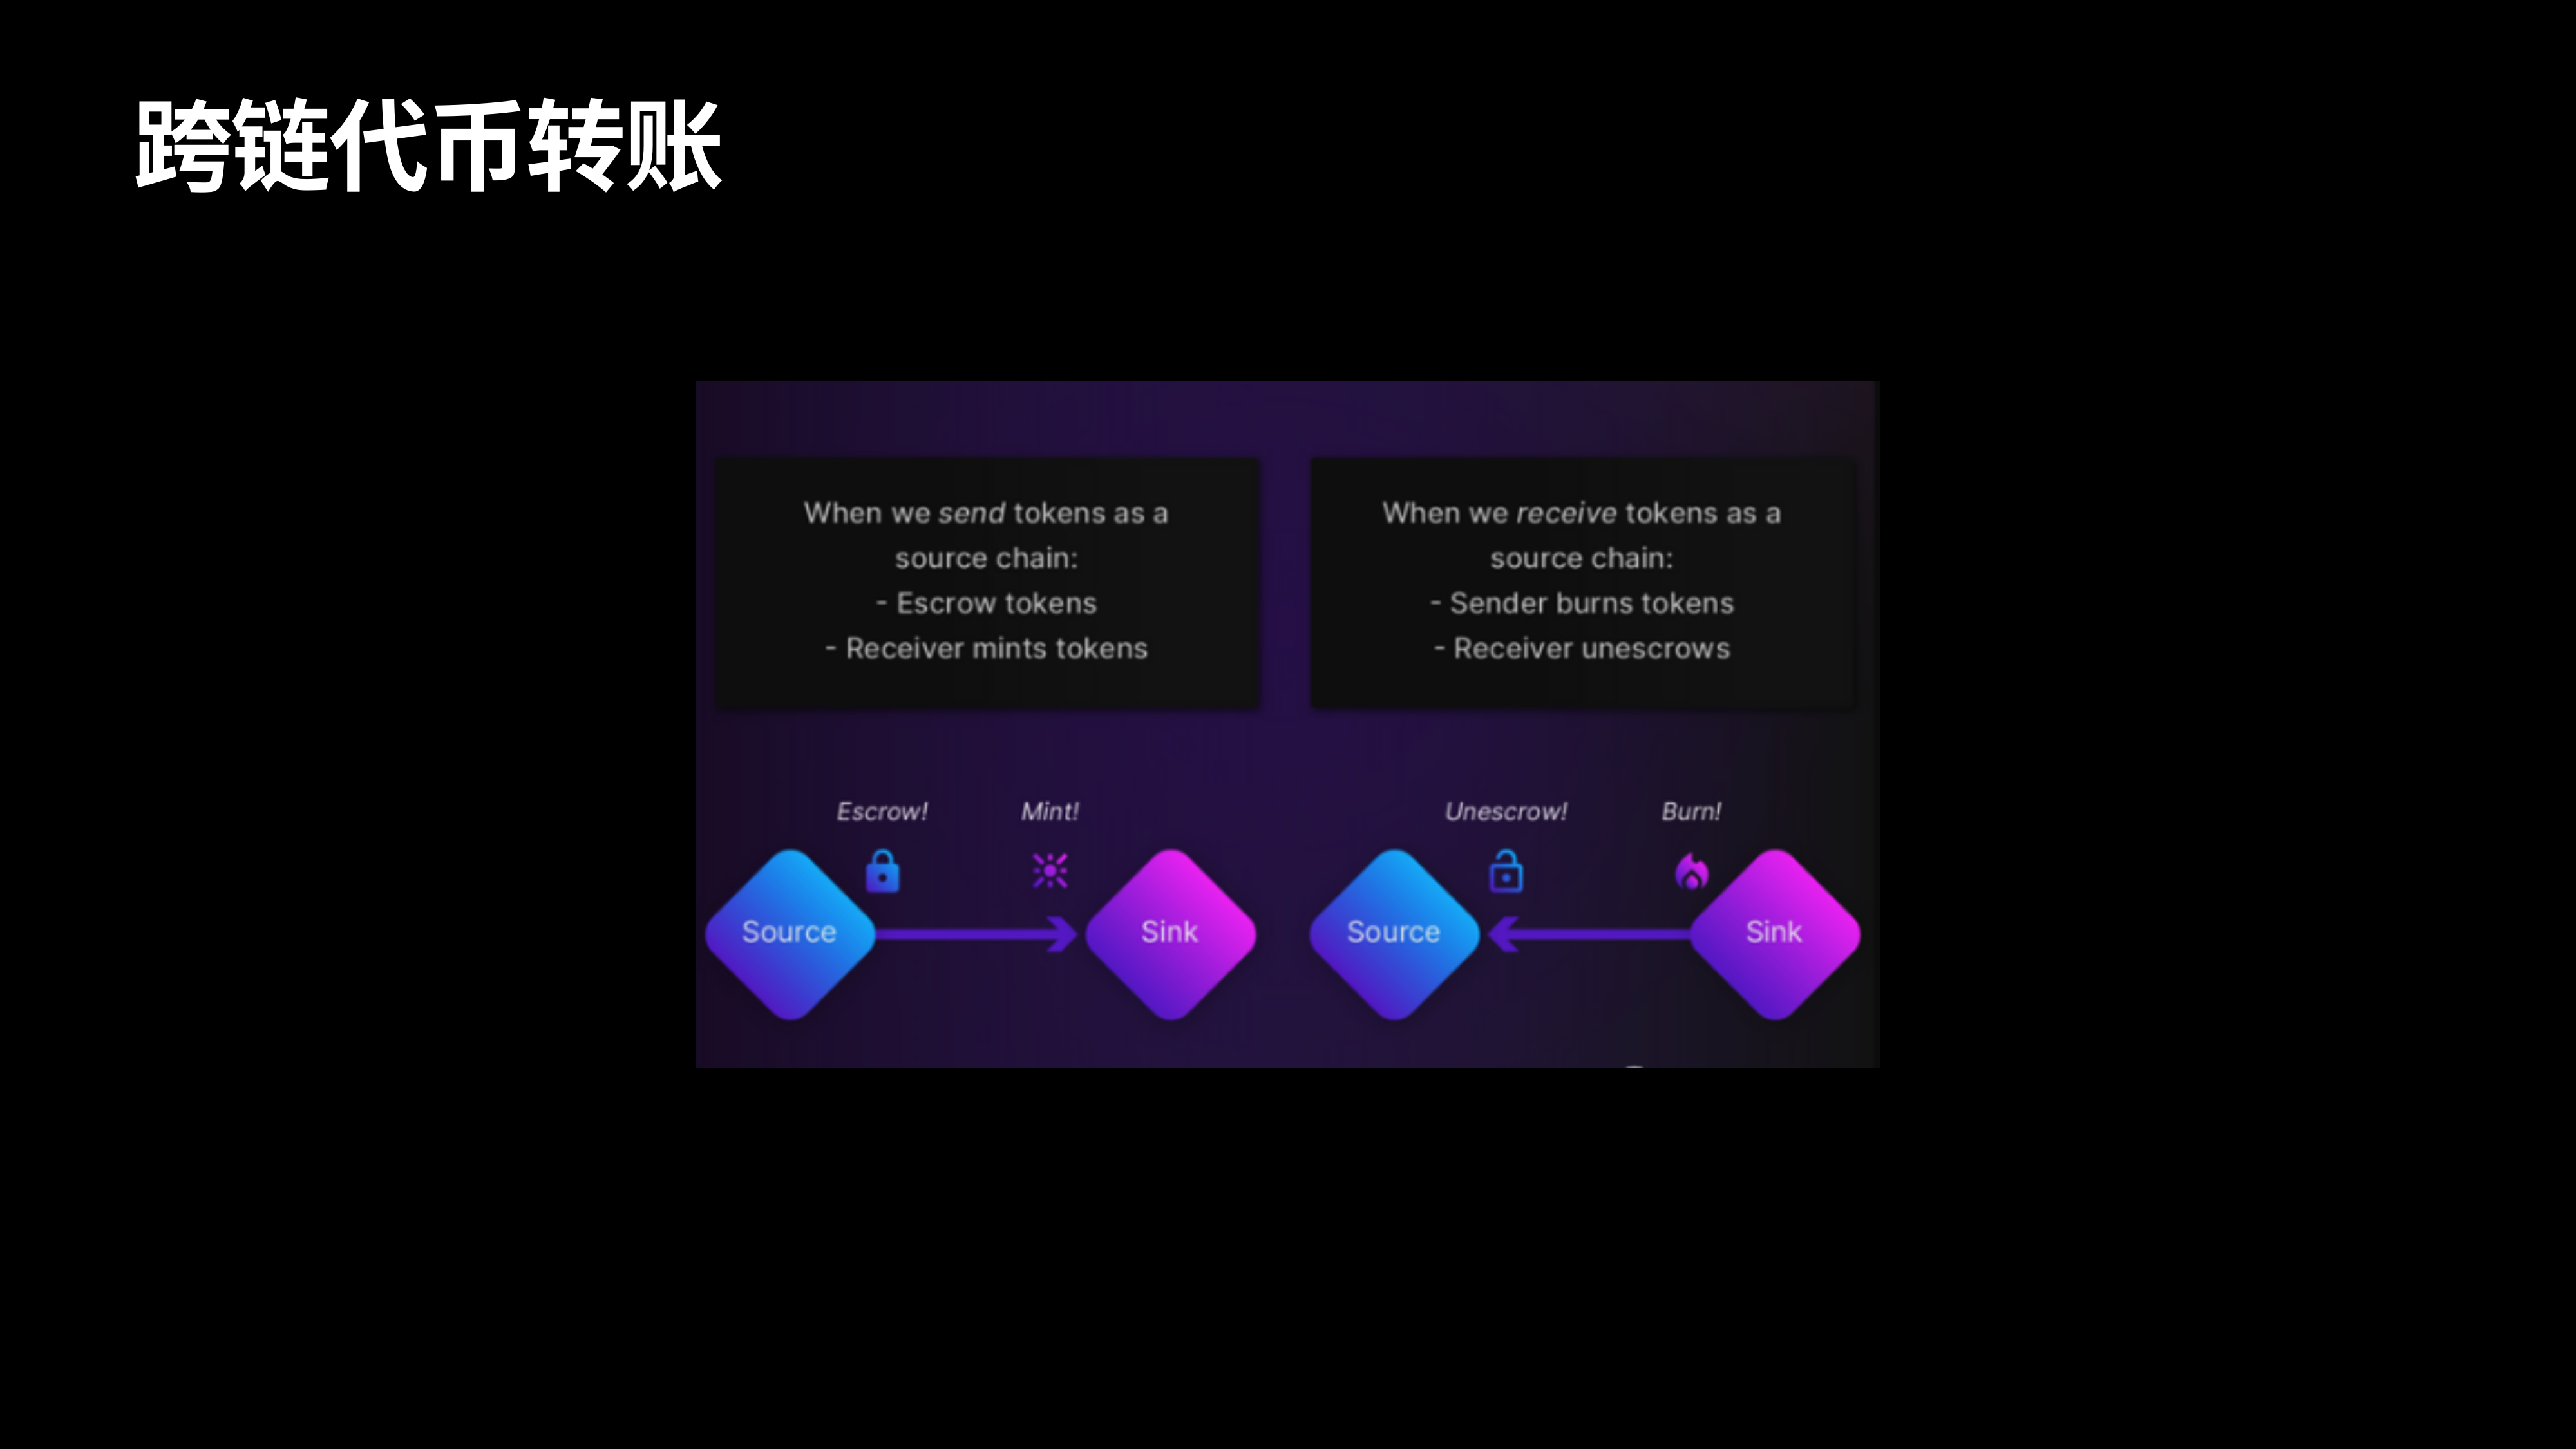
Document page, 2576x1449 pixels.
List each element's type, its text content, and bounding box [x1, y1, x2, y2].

picture [696, 381, 1880, 1068]
title 跨链代币转账 [127, 100, 2449, 252]
